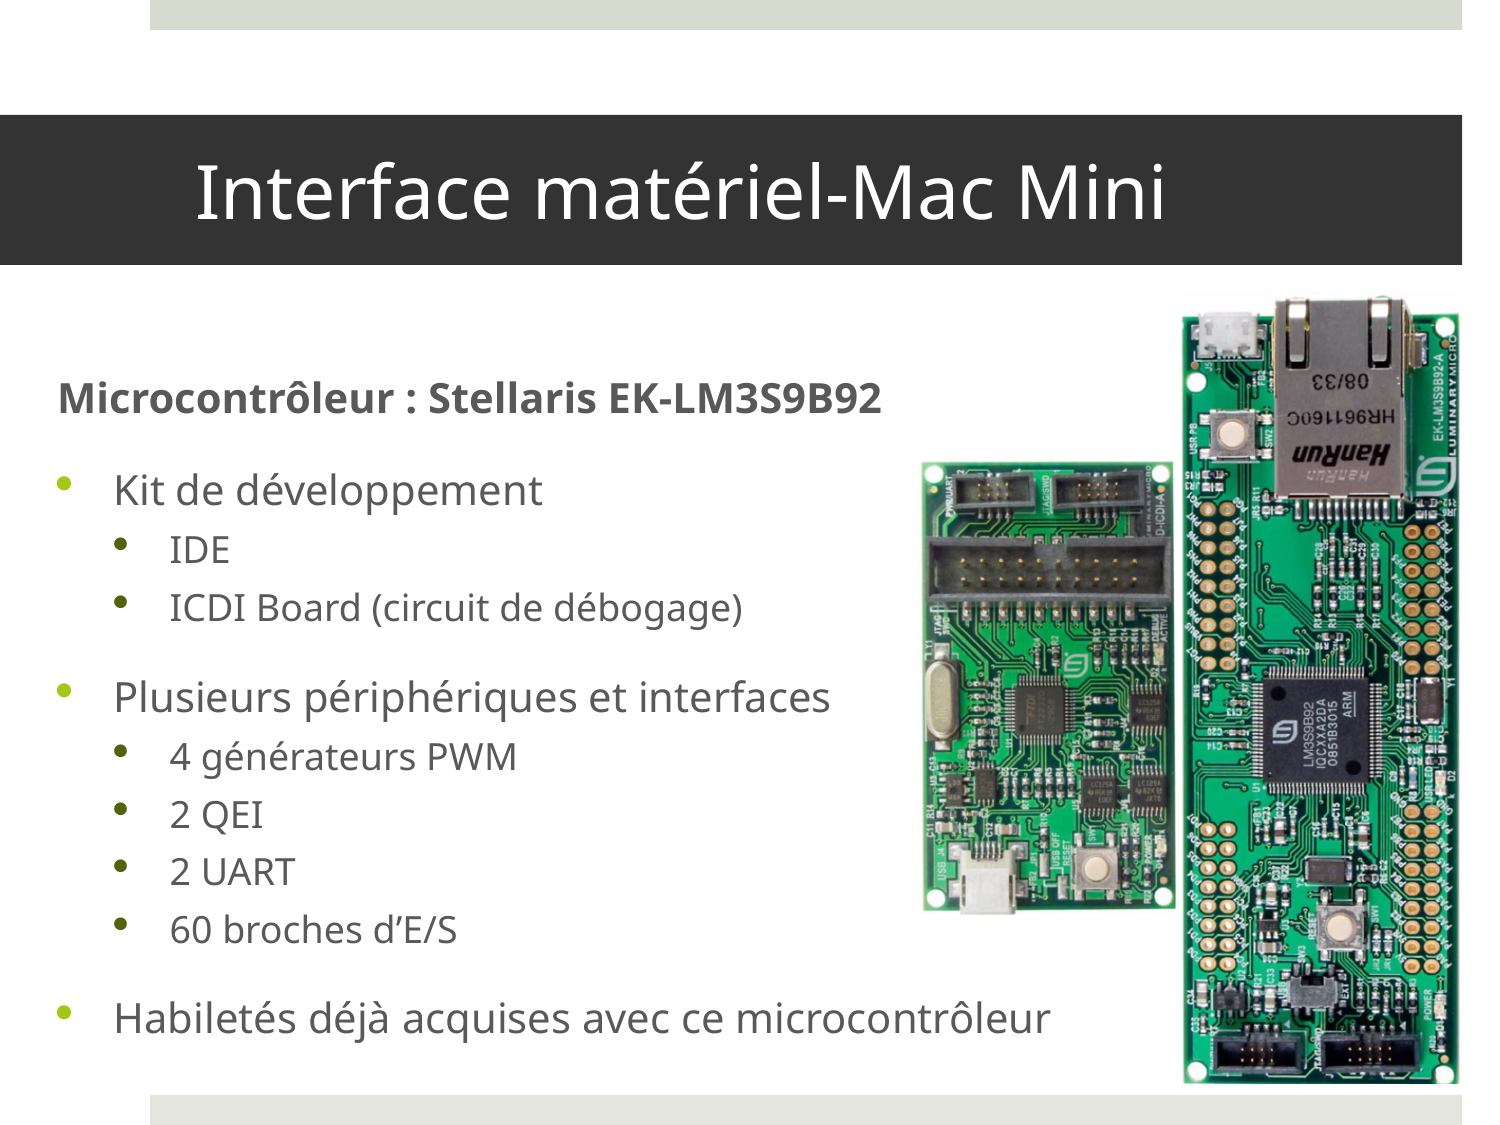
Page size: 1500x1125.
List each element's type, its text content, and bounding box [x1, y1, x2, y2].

list Microcontrôleur : Stellaris EK-LM3S9B92 Kit de développement IDE ICDI Board (circuit de débogage) Plusieurs périphériques et interfaces 4 générateurs PWM 2 QEI 2 UART 60 broches d’E/S Habiletés déjà acquises avec ce microcontrôleur [42, 364, 1181, 1084]
title Interface matériel-Mac Mini [0, 114, 1463, 265]
picture [819, 292, 1500, 1084]
